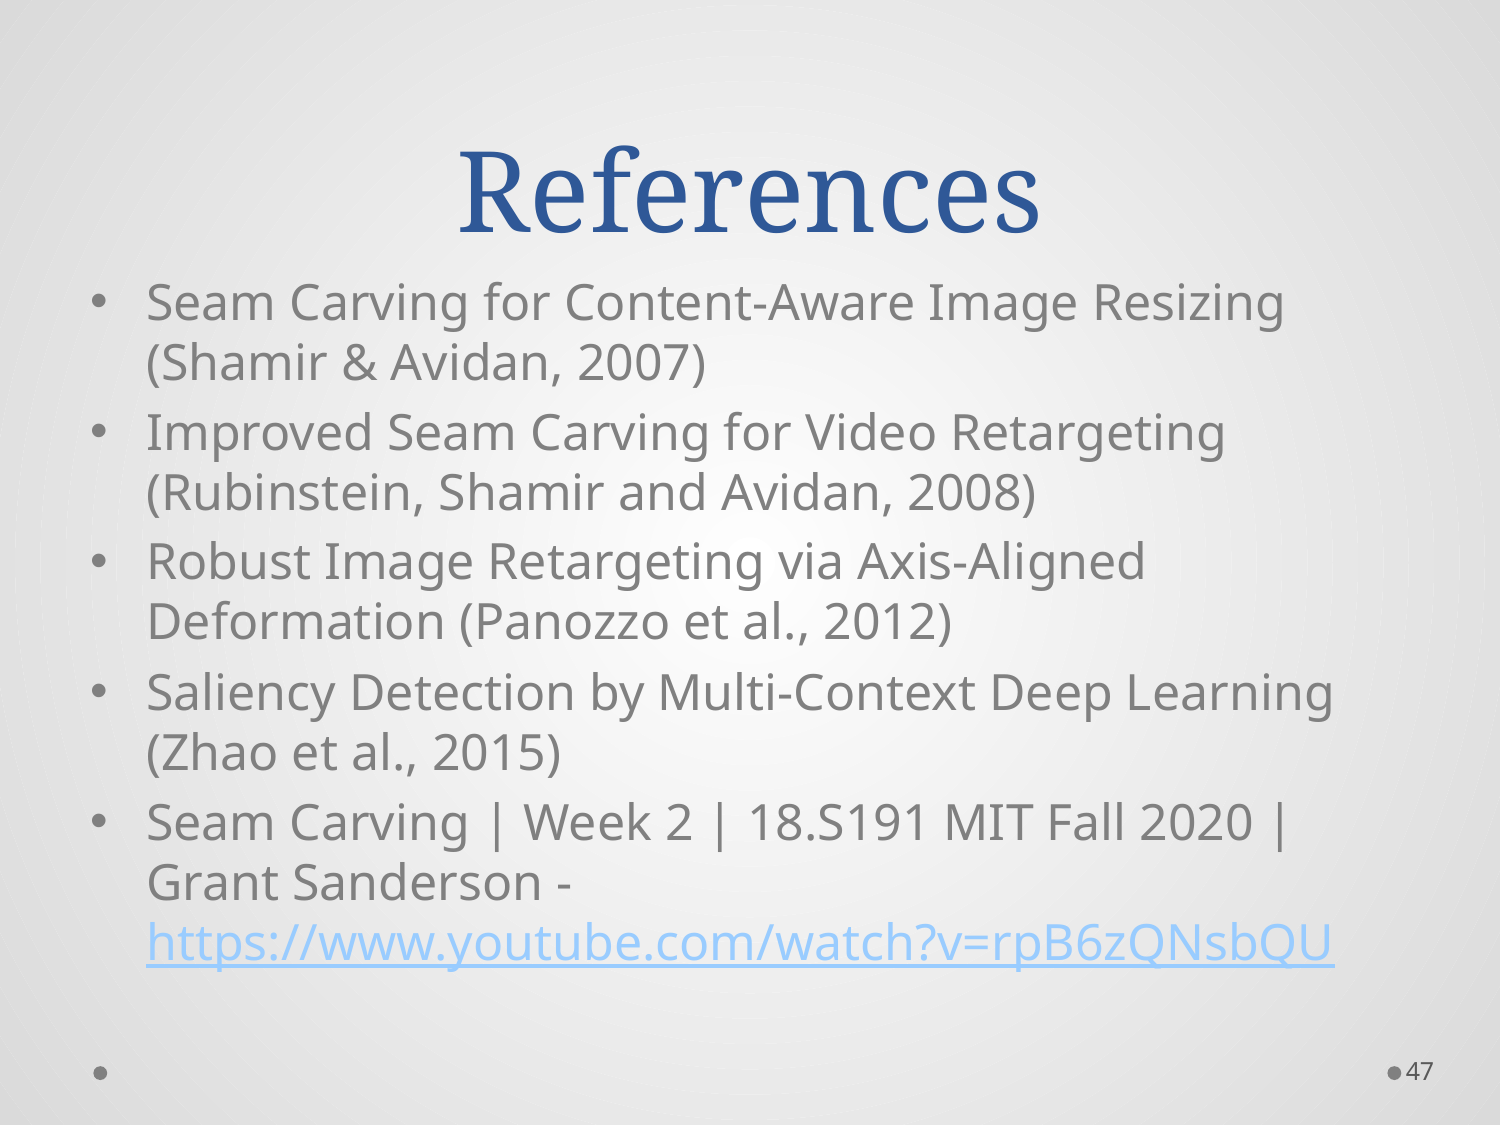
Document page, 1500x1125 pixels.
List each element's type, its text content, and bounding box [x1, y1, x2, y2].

slide_number 47 [1401, 1042, 1494, 1103]
list Seam Carving for Content-Aware Image Resizing (Shamir & Avidan, 2007) Improved Seam Carving for Video Retargeting (Rubinstein, Shamir and Avidan, 2008) Robust Image Retargeting via Axis-Aligned Deformation (Panozzo et al., 2012) Saliency Detection by Multi-Context Deep Learning (Zhao et al., 2015) Seam Carving | Week 2 | 18.S191 MIT Fall 2020 | Grant Sanderson - https://www.youtube.com/watch?v=rpB6zQNsbQU [75, 262, 1425, 1005]
title References [75, 0, 1425, 262]
